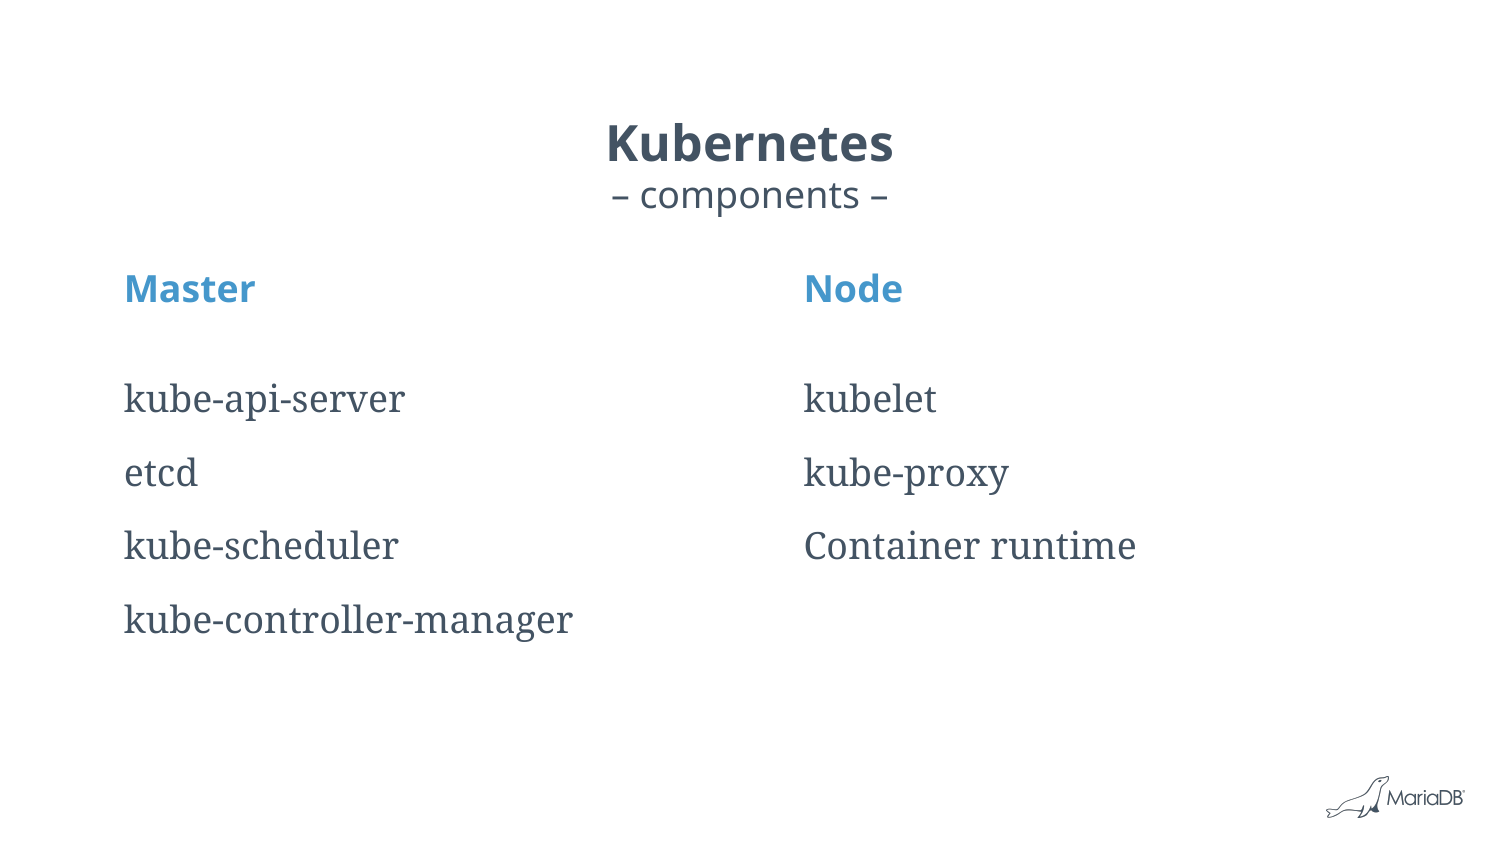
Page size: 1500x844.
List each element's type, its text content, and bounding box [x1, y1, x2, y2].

list kubelet kube-proxy Container runtime [792, 341, 1388, 760]
picture [1326, 776, 1465, 818]
list kube-api-server etcd kube-scheduler kube-controller-manager [112, 341, 708, 760]
title Kubernetes – components – [112, 99, 1388, 224]
list Master [112, 242, 708, 322]
list Node [792, 242, 1388, 322]
